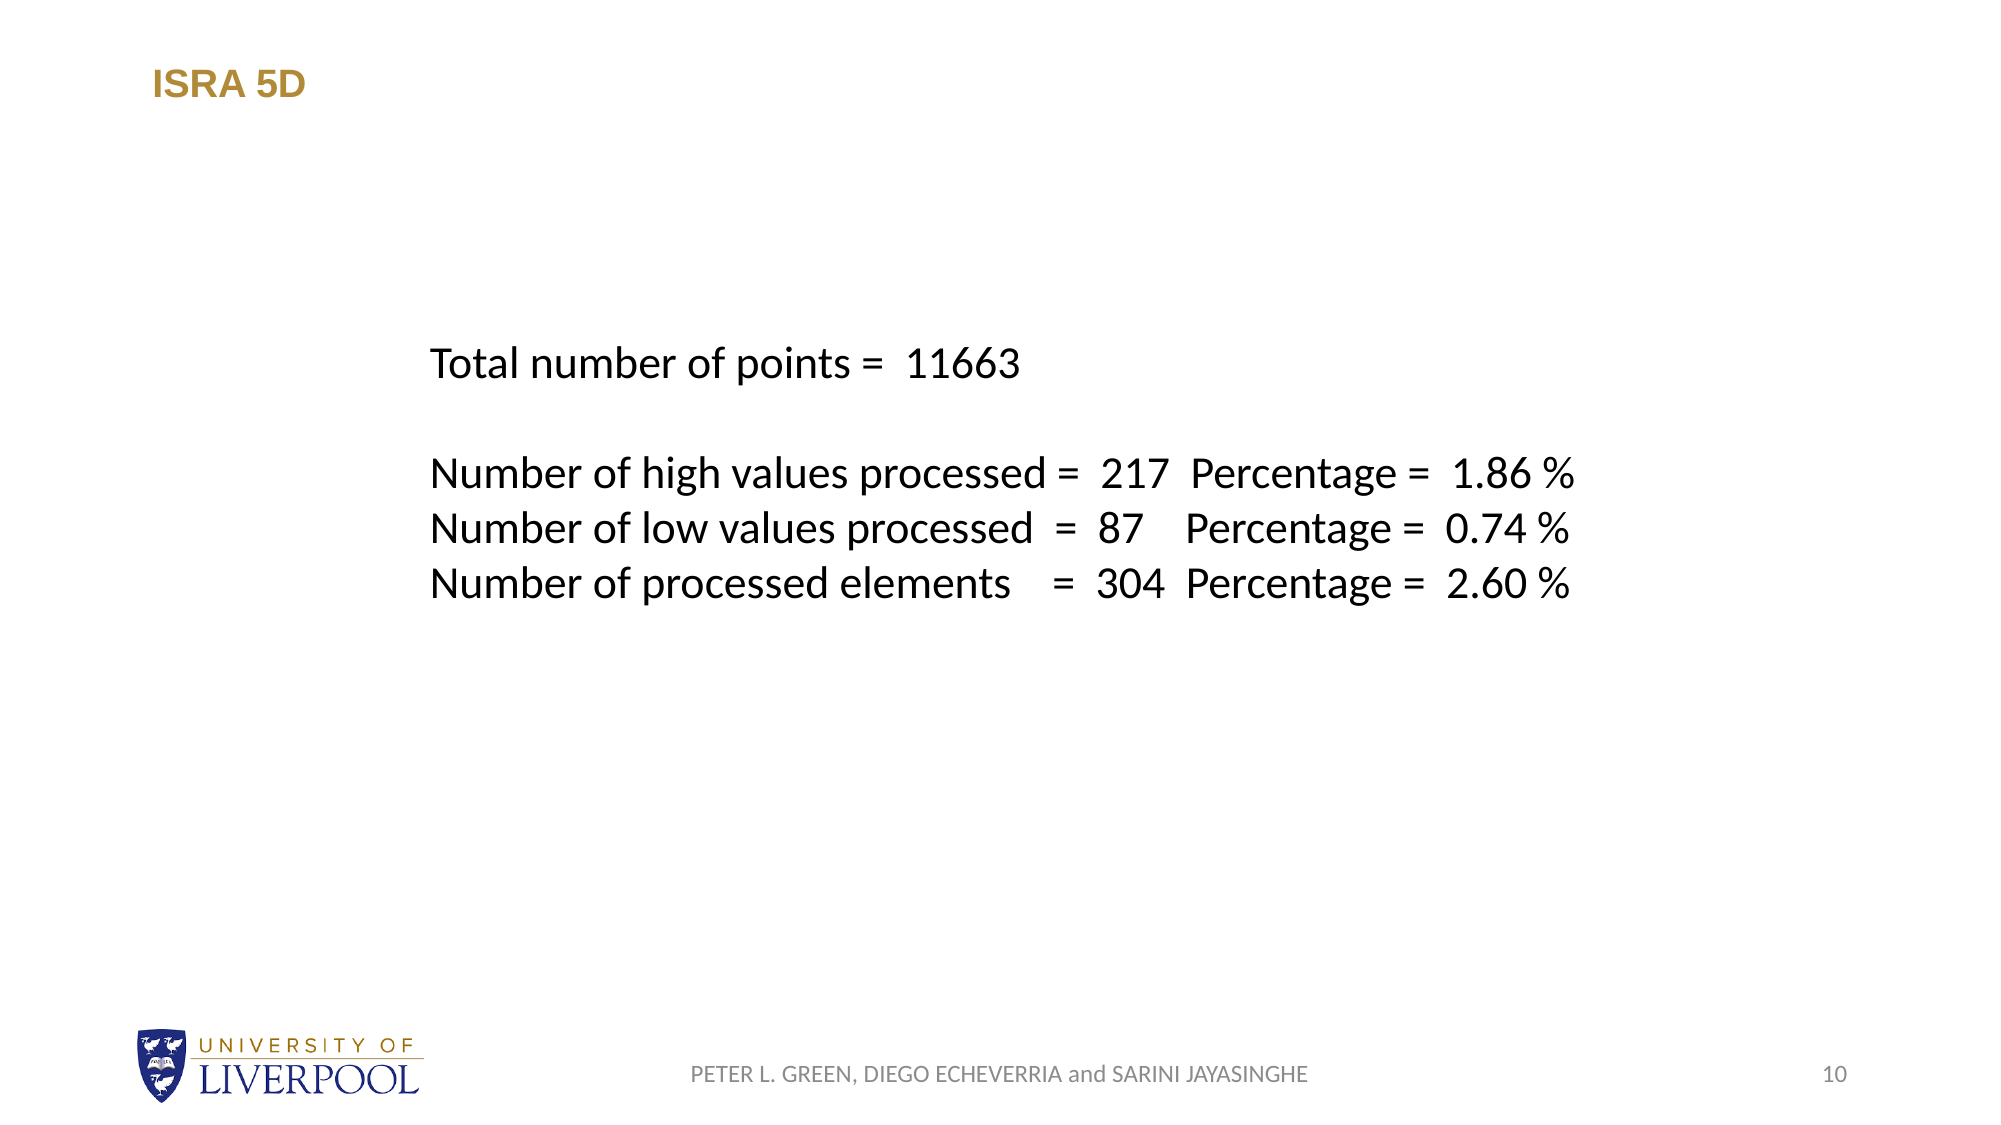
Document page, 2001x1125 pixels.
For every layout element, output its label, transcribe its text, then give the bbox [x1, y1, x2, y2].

slide_number 10 [1412, 1042, 1863, 1103]
picture [137, 1029, 424, 1103]
title ISRA 5D [137, 55, 1863, 114]
footer PETER L. GREEN, DIEGO ECHEVERRIA and SARINI JAYASINGHE [662, 1042, 1338, 1103]
text_box Total number of points = 11663 Number of high values processed = 217 Percentage = 1.86 % Number of low values processed = 87 Percentage = 0.74 % Number of processed elements = 304 Percentage = 2.60 % [415, 324, 1681, 615]
